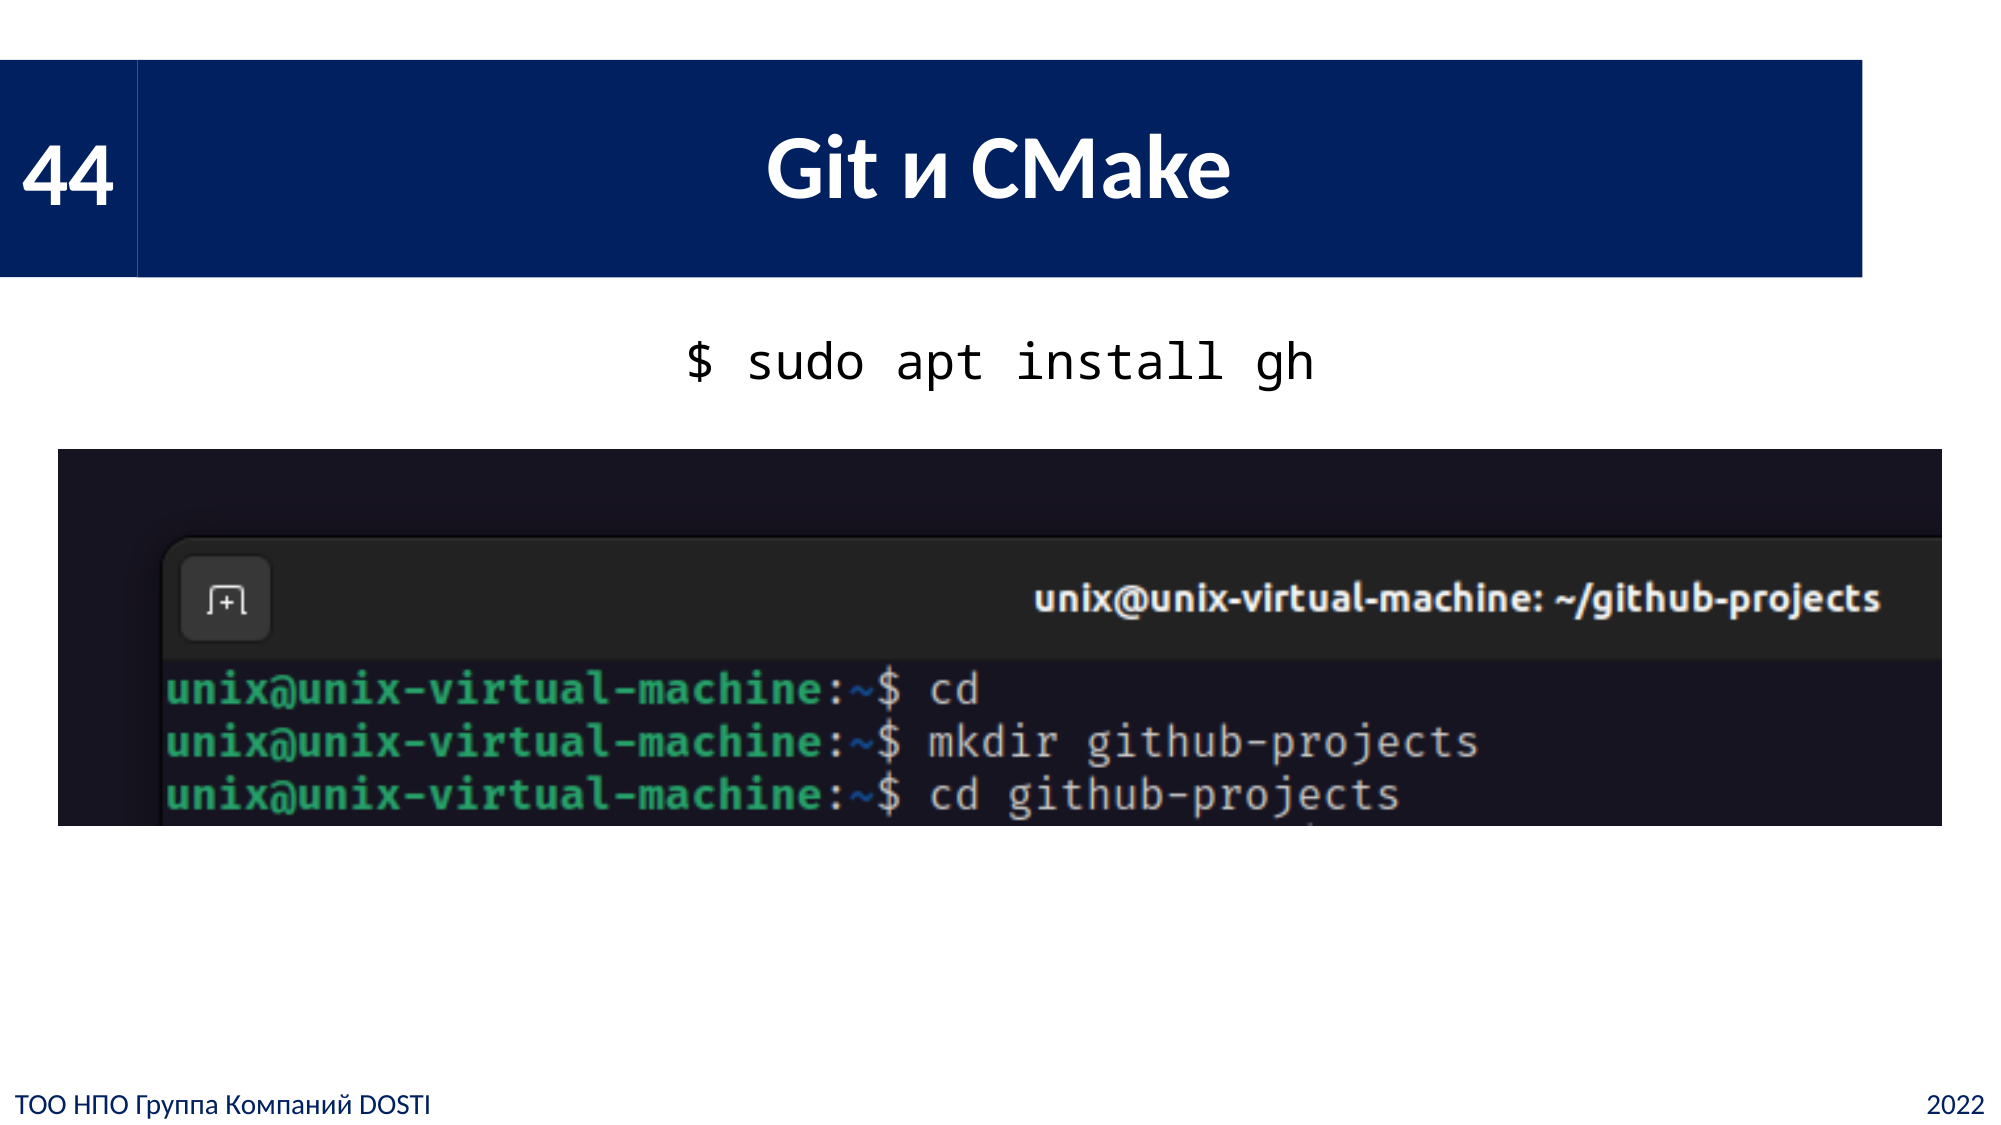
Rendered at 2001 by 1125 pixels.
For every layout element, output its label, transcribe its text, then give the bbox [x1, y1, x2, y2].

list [58, 449, 1942, 826]
text_box $ sudo apt install gh [137, 328, 1863, 399]
text_box 2022 [1408, 1080, 2000, 1125]
title Git и CMake [138, 59, 1863, 278]
text_box 44 [0, 59, 138, 278]
text_box ТОО НПО Группа Компаний DOSTI [0, 1080, 1408, 1125]
